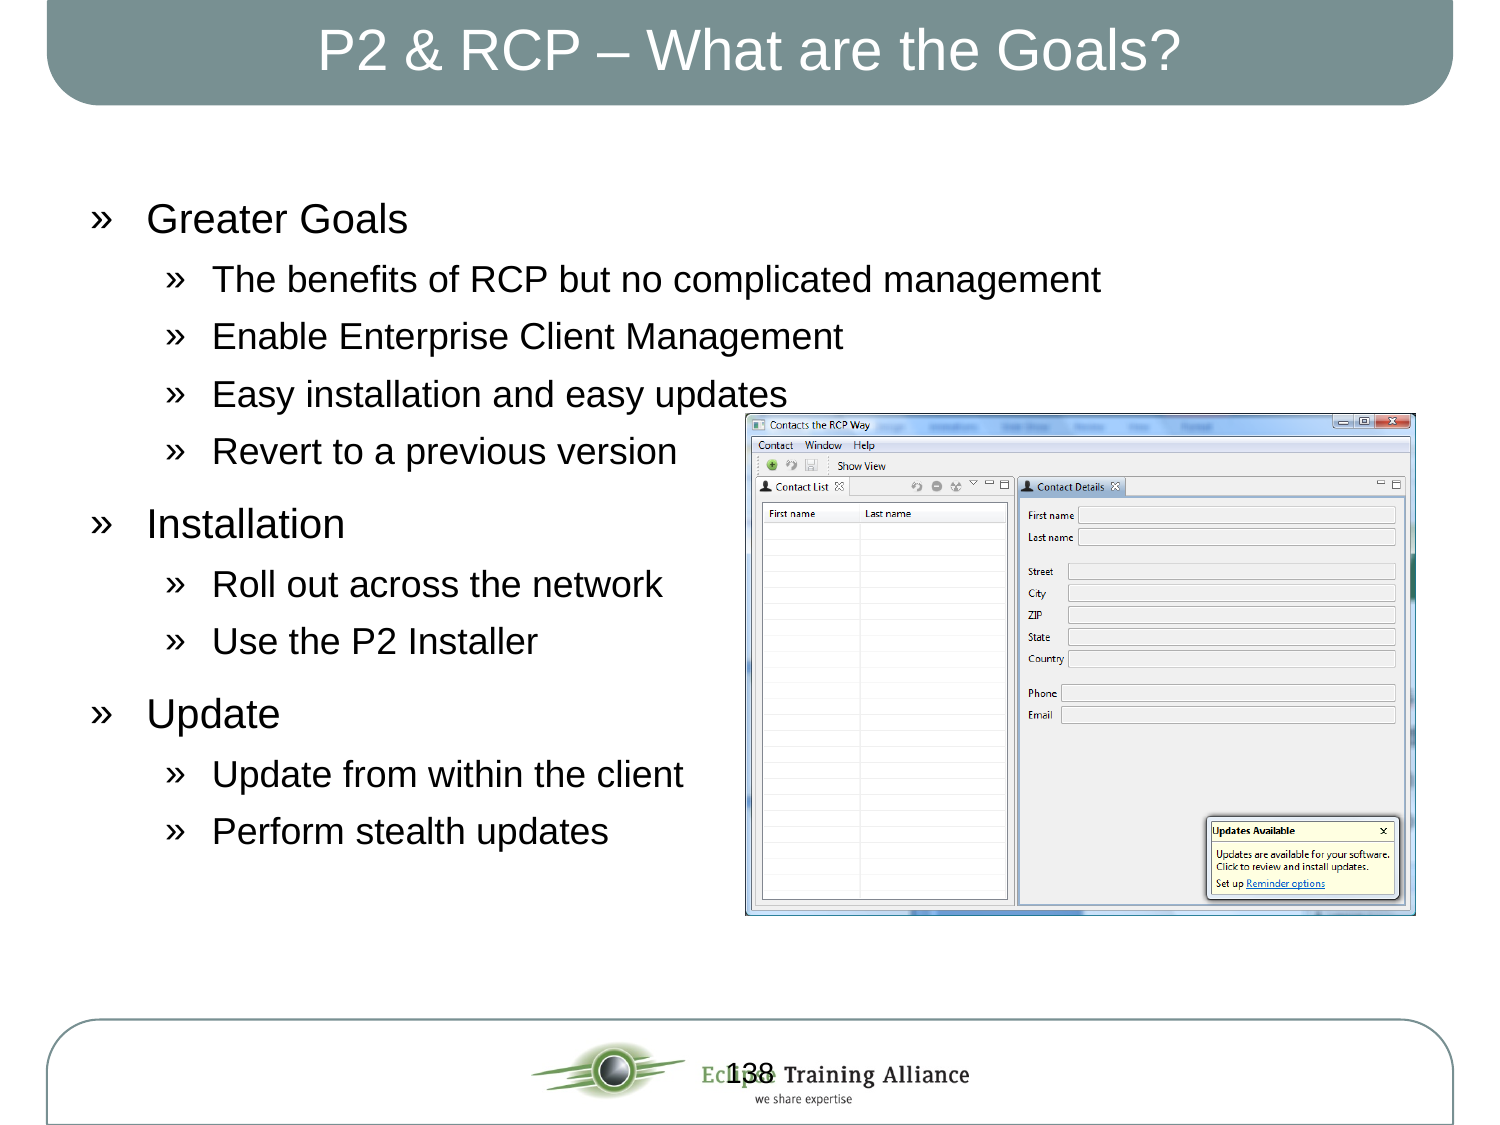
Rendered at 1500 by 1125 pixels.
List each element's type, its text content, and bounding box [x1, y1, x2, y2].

text_box 138 [662, 1041, 838, 1102]
picture [745, 413, 1416, 917]
title P2 & RCP – What are the Goals? [82, 0, 1418, 94]
picture [531, 1038, 969, 1106]
list Greater Goals The benefits of RCP but no complicated management Enable Enterprise Client Management Easy installation and easy updates Revert to a previous version Installation Roll out across the network Use the P2 Installer Update Update from within the client Perform stealth updates [75, 184, 1425, 1000]
